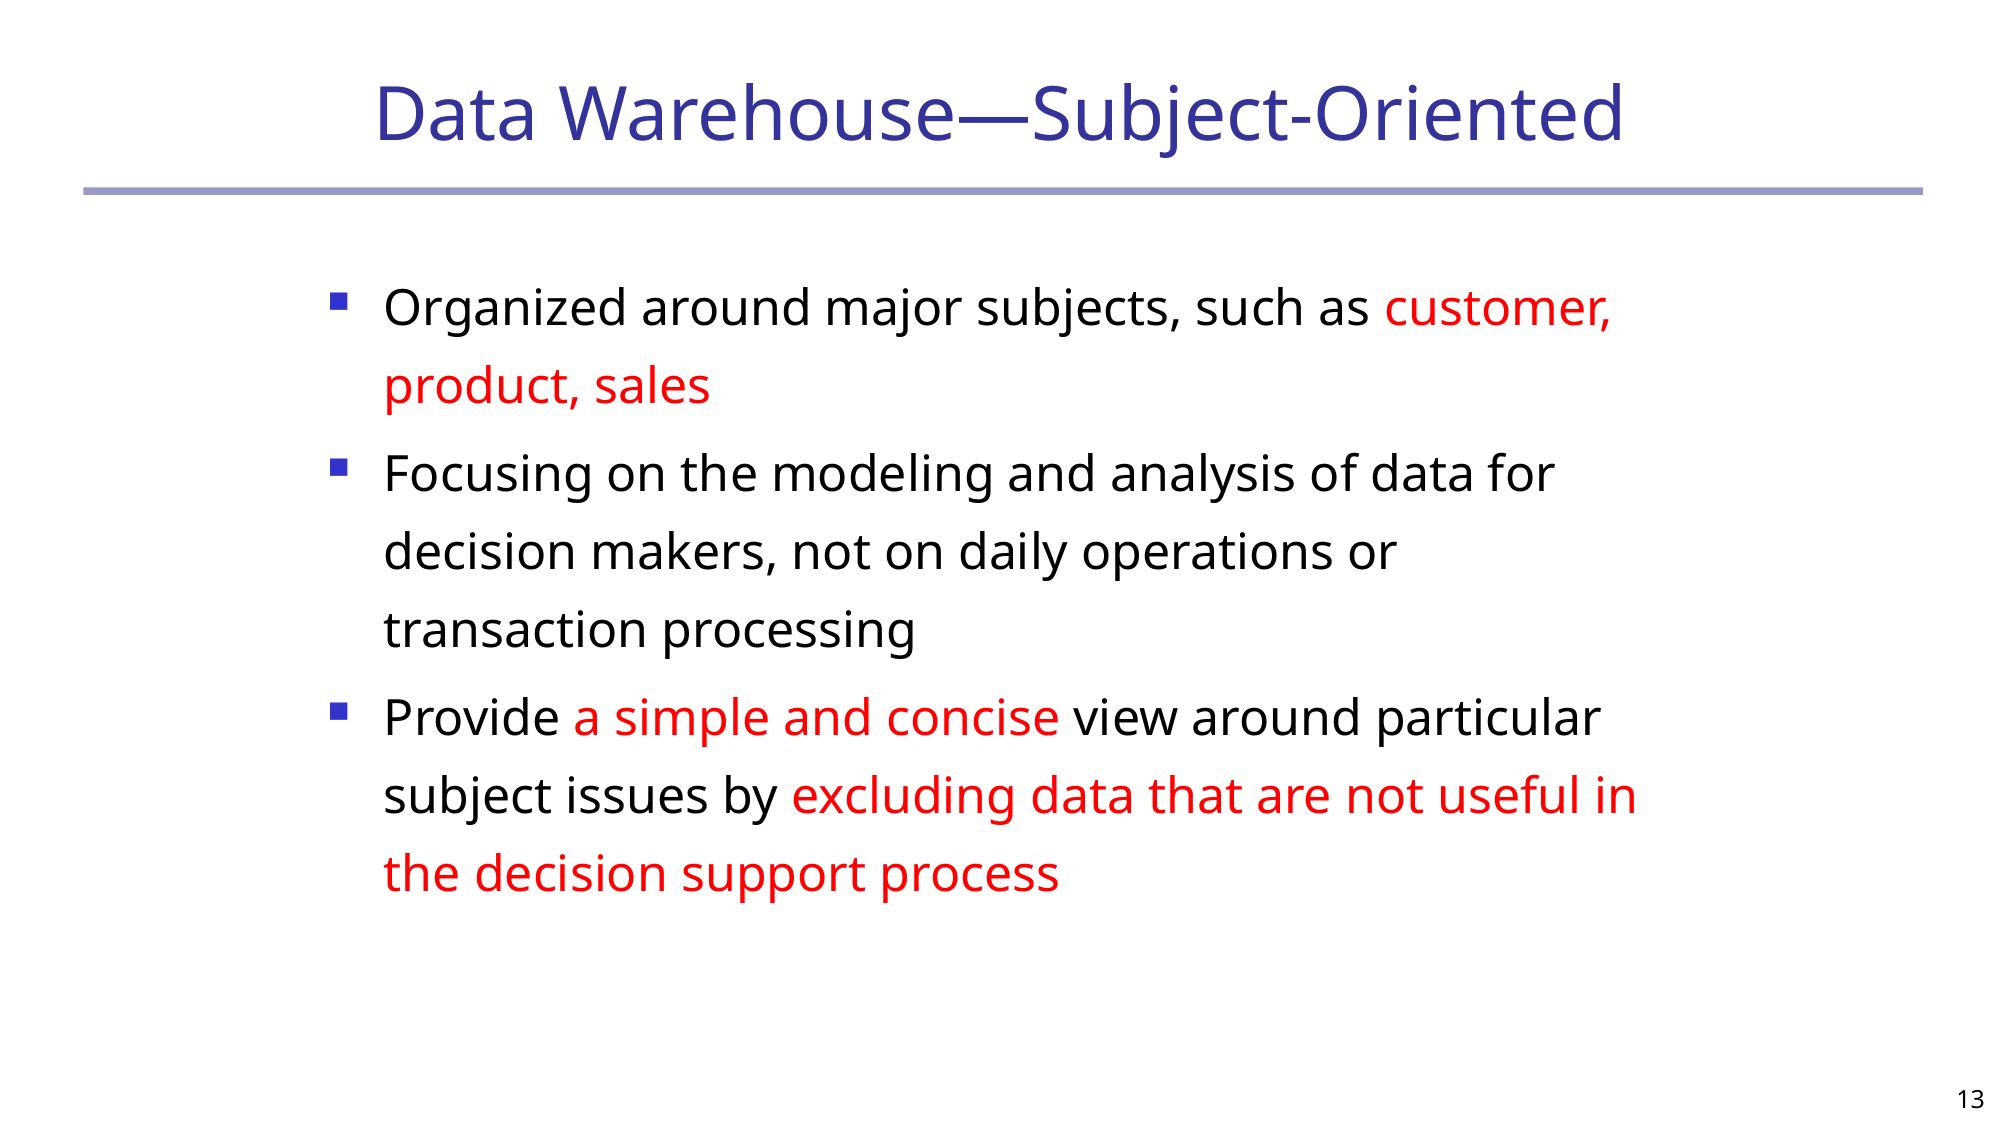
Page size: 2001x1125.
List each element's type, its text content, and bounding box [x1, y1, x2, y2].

list Organized around major subjects, such as customer, product, sales Focusing on the modeling and analysis of data for decision makers, not on daily operations or transaction processing Provide a simple and concise view around particular subject issues by excluding data that are not useful in the decision support process [312, 249, 1675, 1006]
title Data Warehouse—Subject-Oriented [83, 50, 1917, 163]
slide_number 13 [1583, 1049, 2000, 1125]
